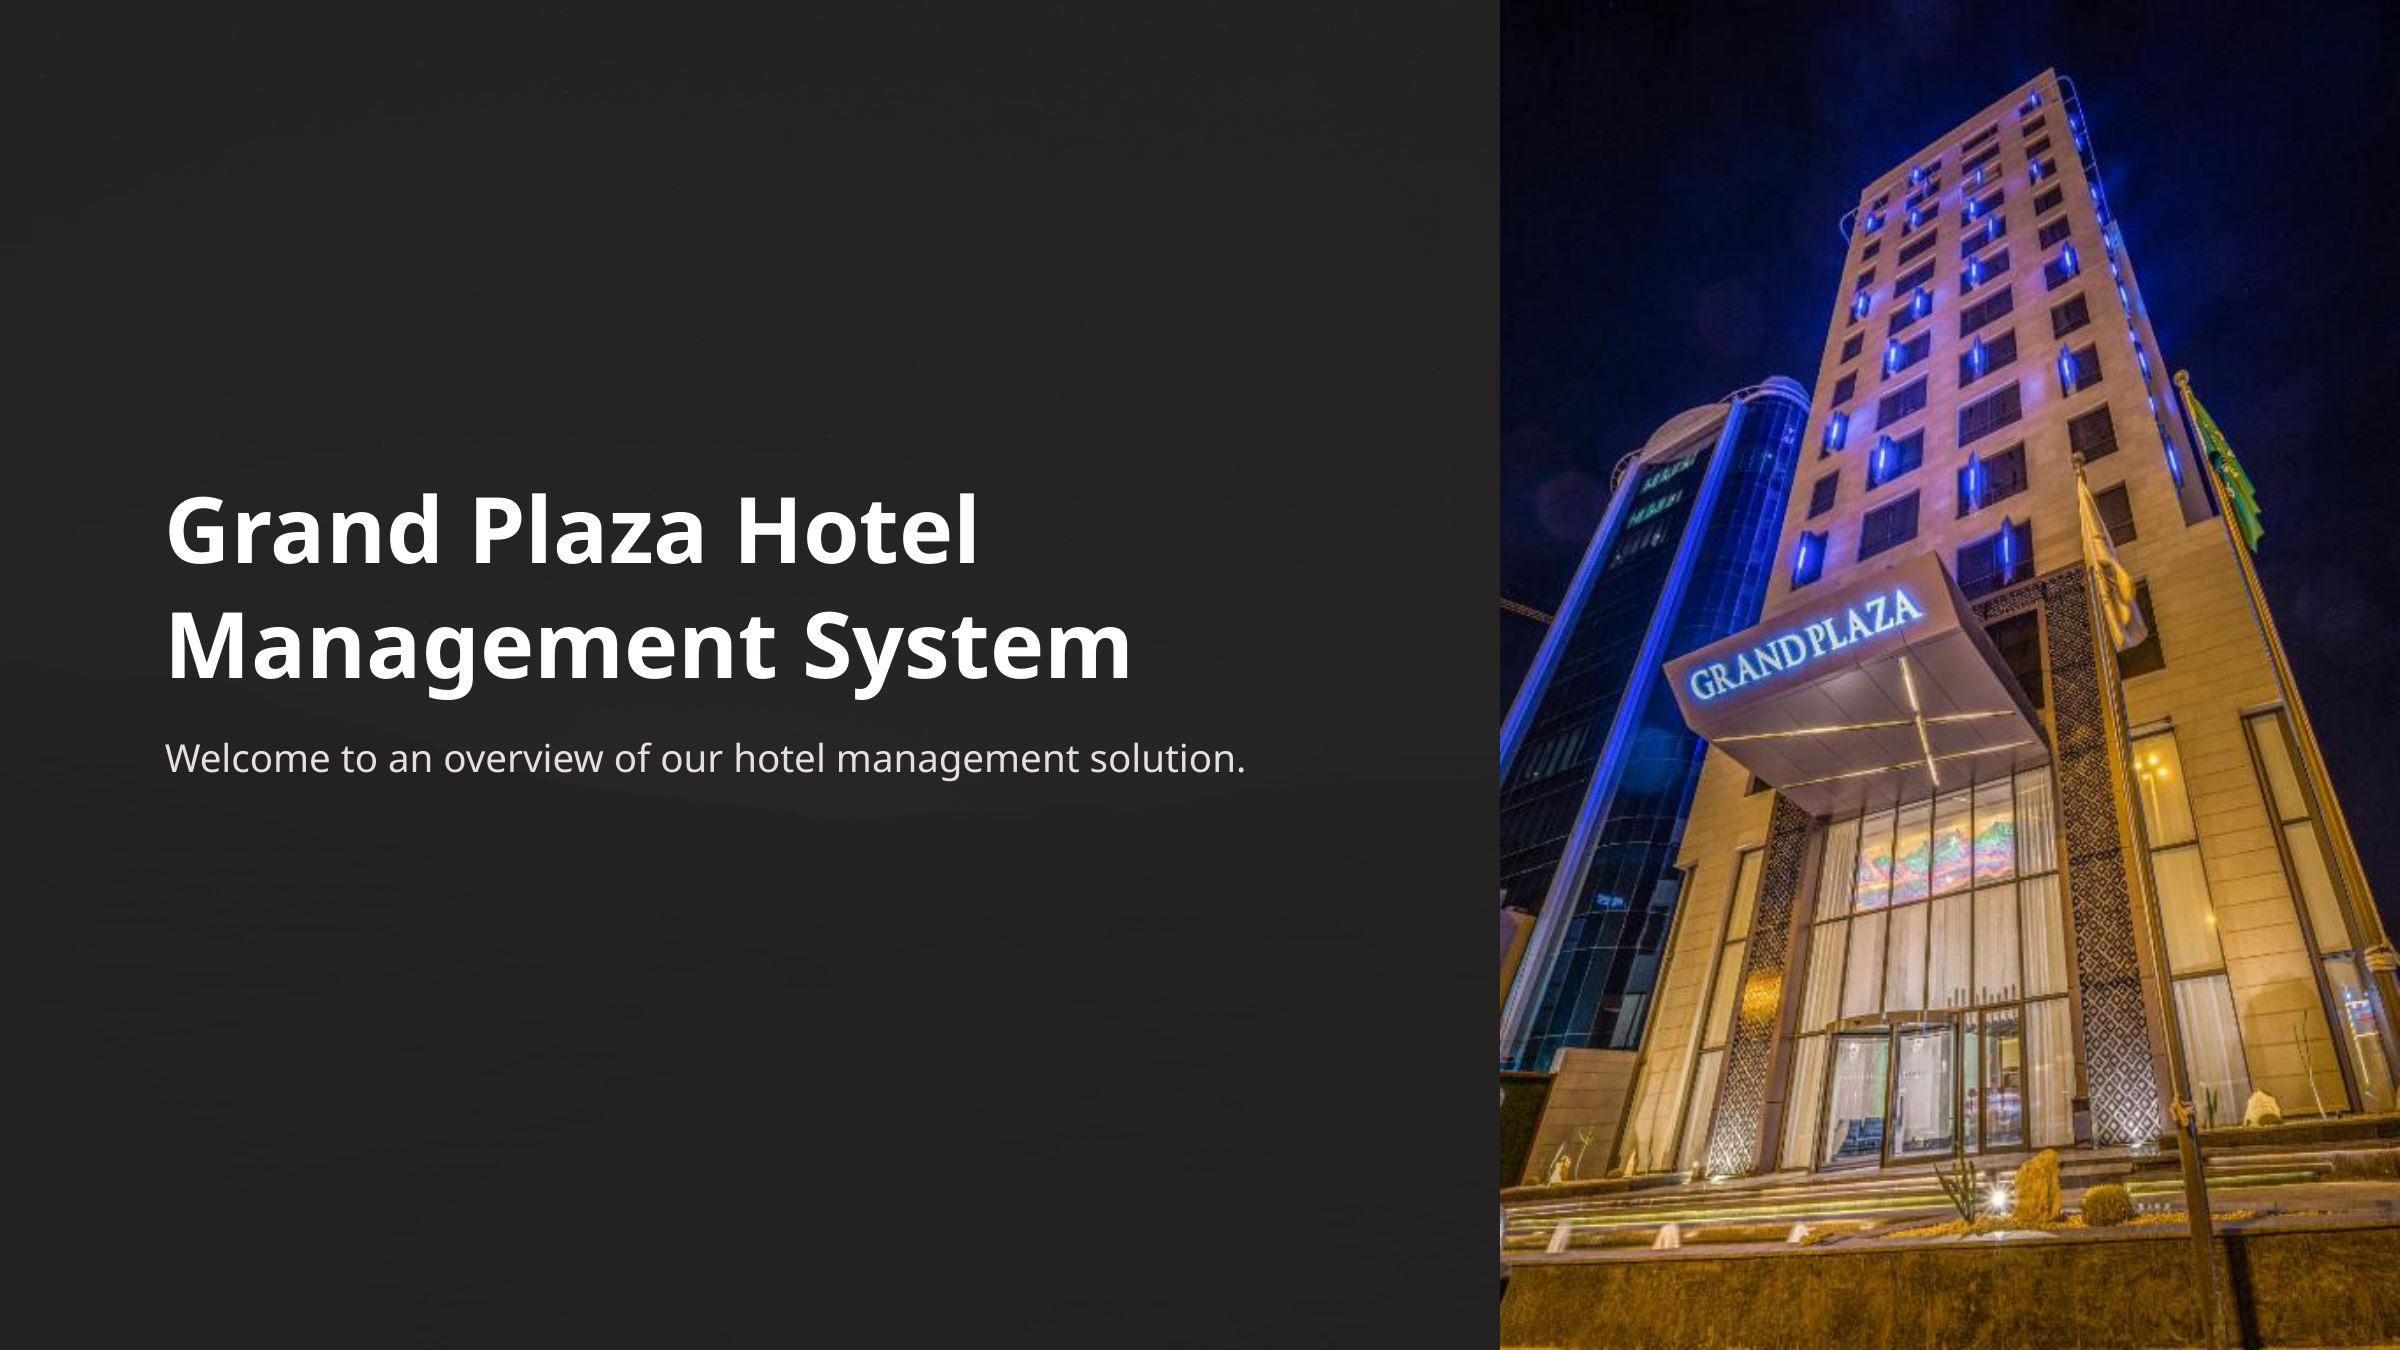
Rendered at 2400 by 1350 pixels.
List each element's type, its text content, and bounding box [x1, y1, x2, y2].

text_box Welcome to an overview of our hotel management solution. [900, 717, 1390, 844]
picture [0, 0, 900, 1350]
picture [1499, 0, 2400, 1350]
text_box Grand Plaza Hotel Management System [900, 467, 1390, 699]
